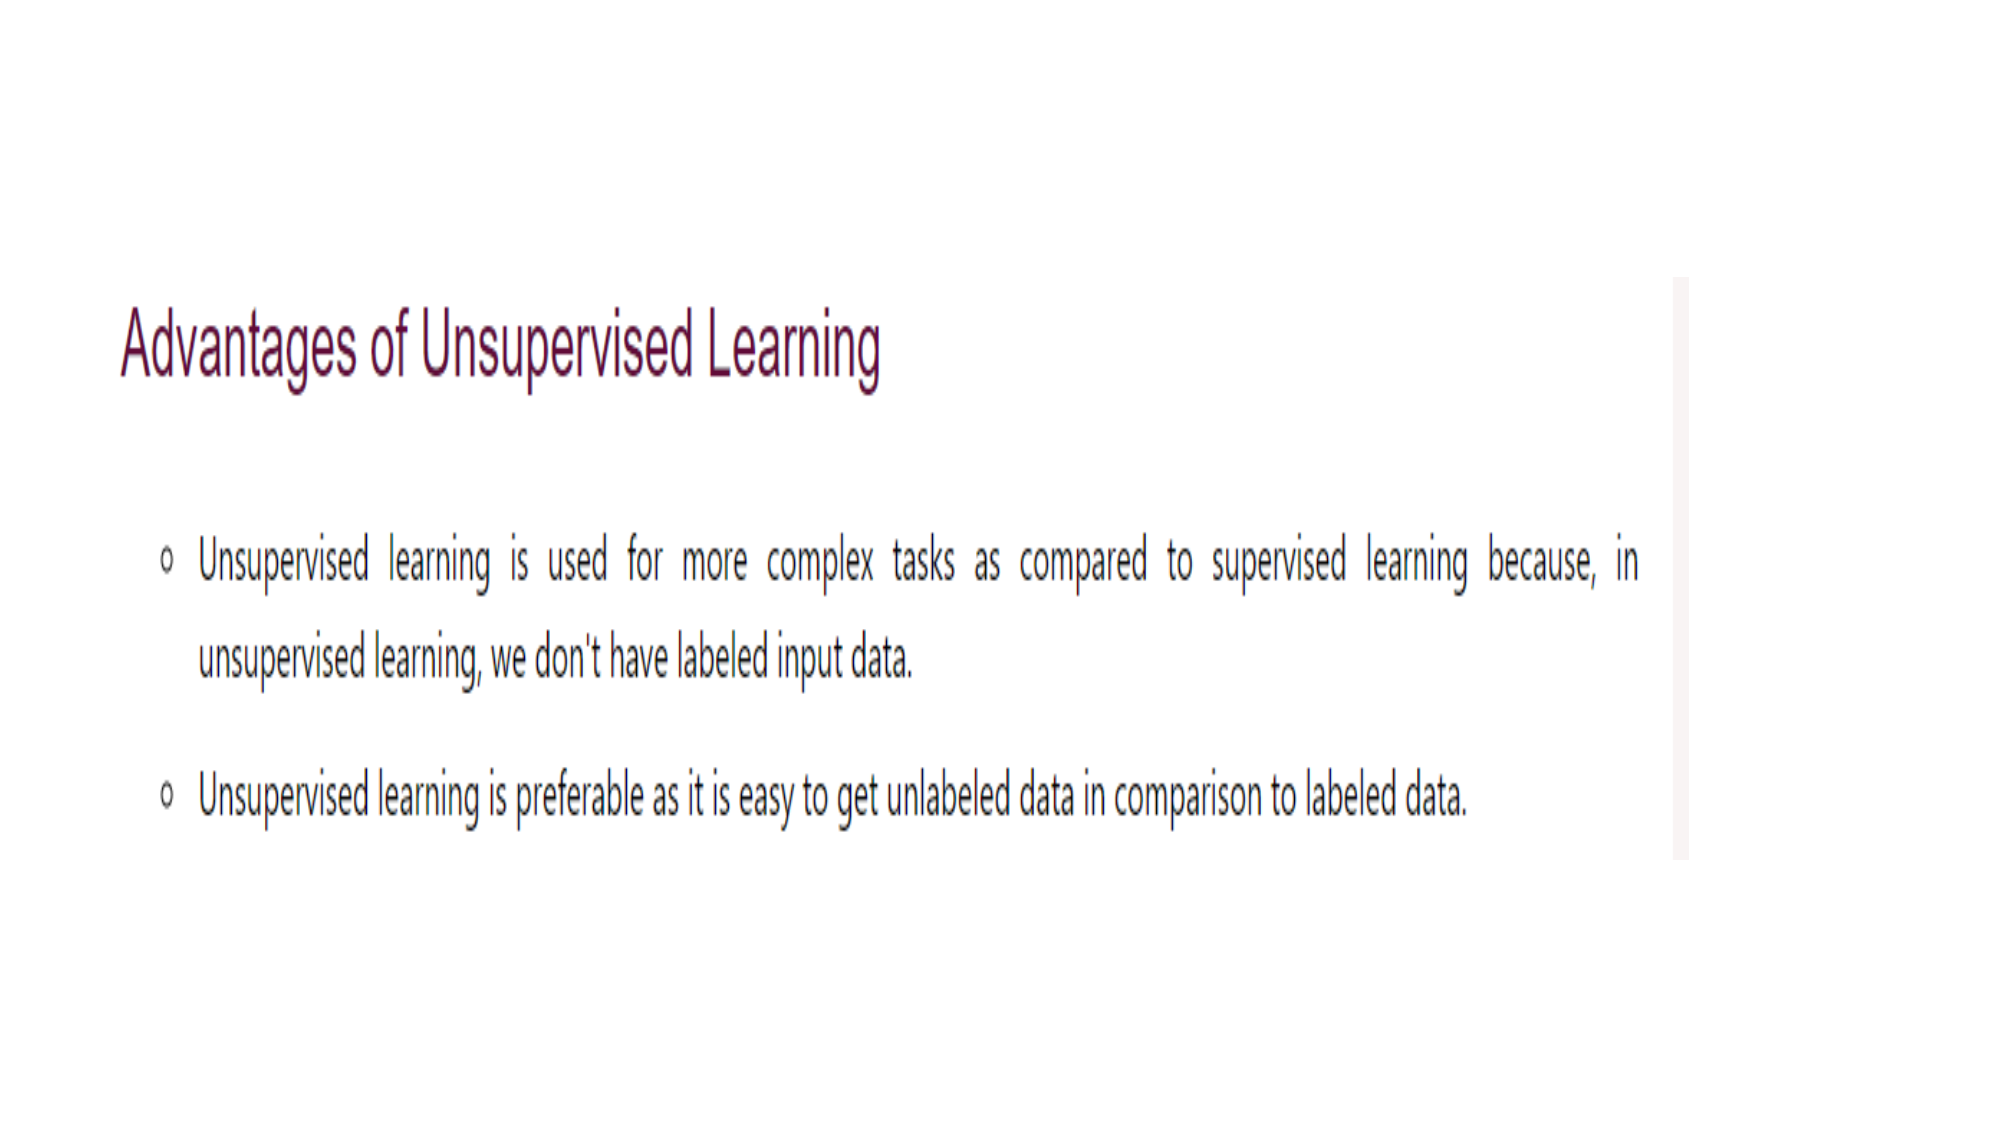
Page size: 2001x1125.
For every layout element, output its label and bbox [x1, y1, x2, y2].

list [106, 277, 1689, 860]
